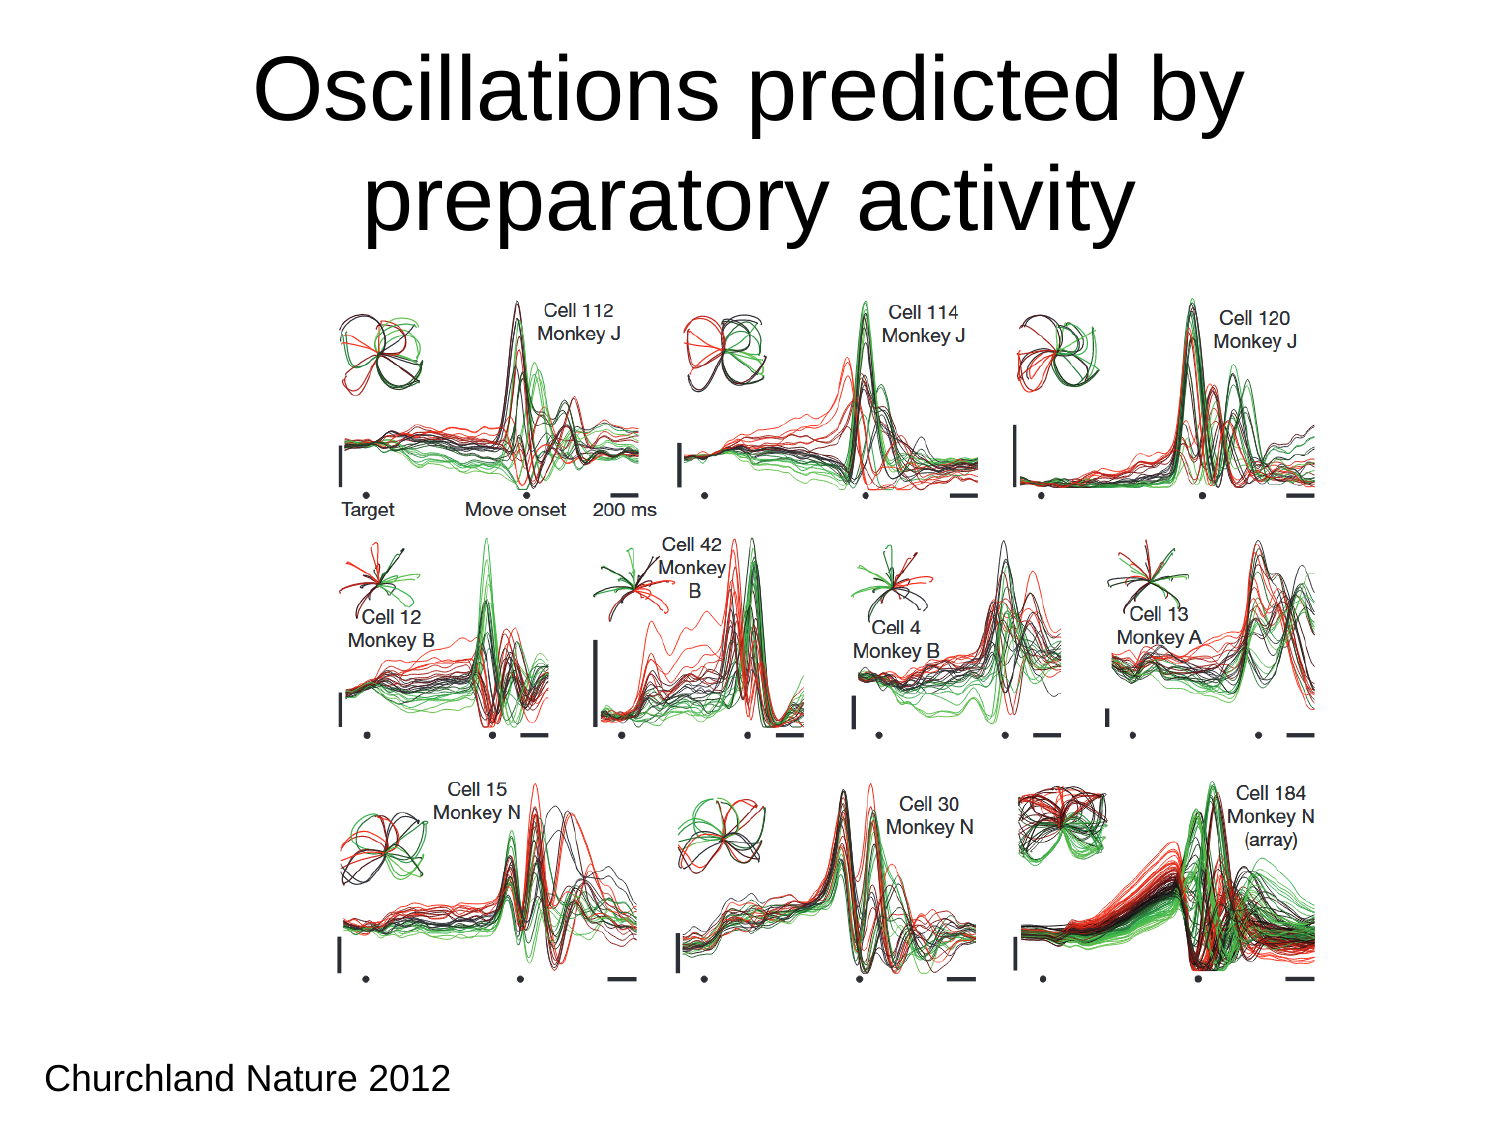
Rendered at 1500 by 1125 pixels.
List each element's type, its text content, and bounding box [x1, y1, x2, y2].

text_box Churchland Nature 2012 [29, 1046, 750, 1107]
picture [312, 276, 1335, 991]
title Oscillations predicted by preparatory activity [75, 45, 1425, 233]
